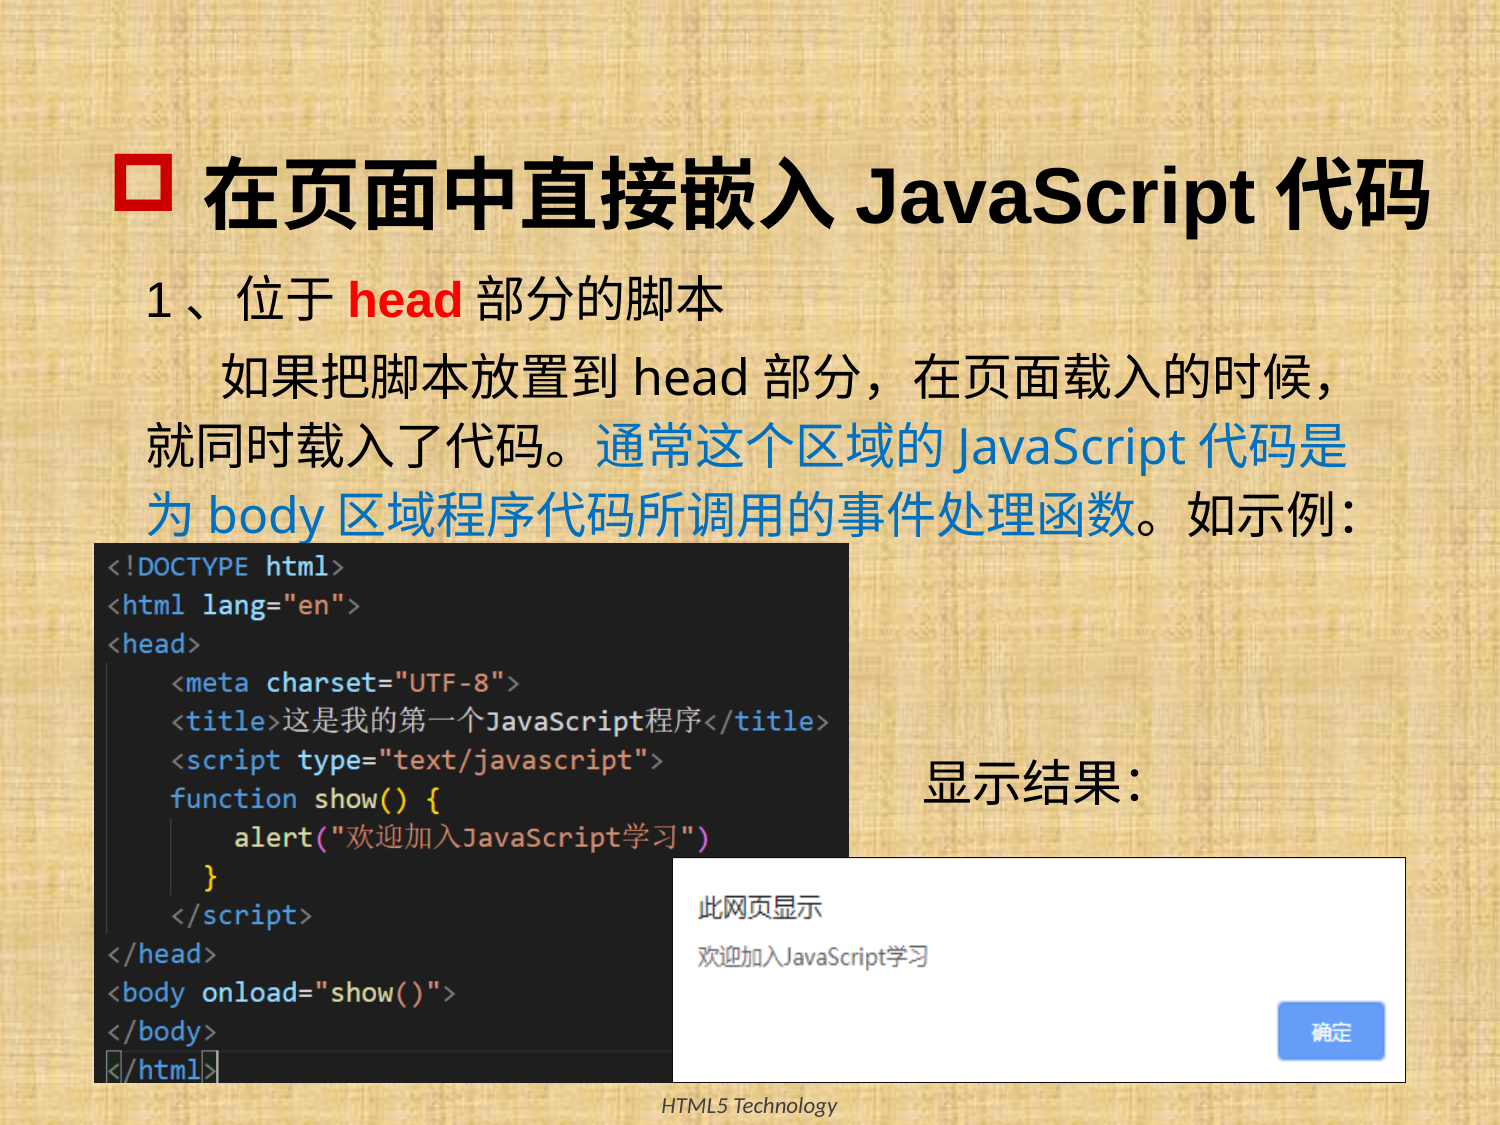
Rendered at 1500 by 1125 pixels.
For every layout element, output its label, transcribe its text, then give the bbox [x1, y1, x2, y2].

footer HTML5 Technology [482, 1092, 1017, 1125]
title 在页面中直接嵌入JavaScript代码 [94, 137, 1462, 248]
slide_number 13 [1097, 1082, 1436, 1125]
list 1、位于head部分的脚本 如果把脚本放置到head部分，在页面载入的时候，就同时载入了代码。通常这个区域的JavaScript代码是为body区域程序代码所调用的事件处理函数。如示例： [130, 259, 1406, 532]
text_box 显示结果： [907, 743, 1288, 819]
picture [0, 0, 1500, 1125]
